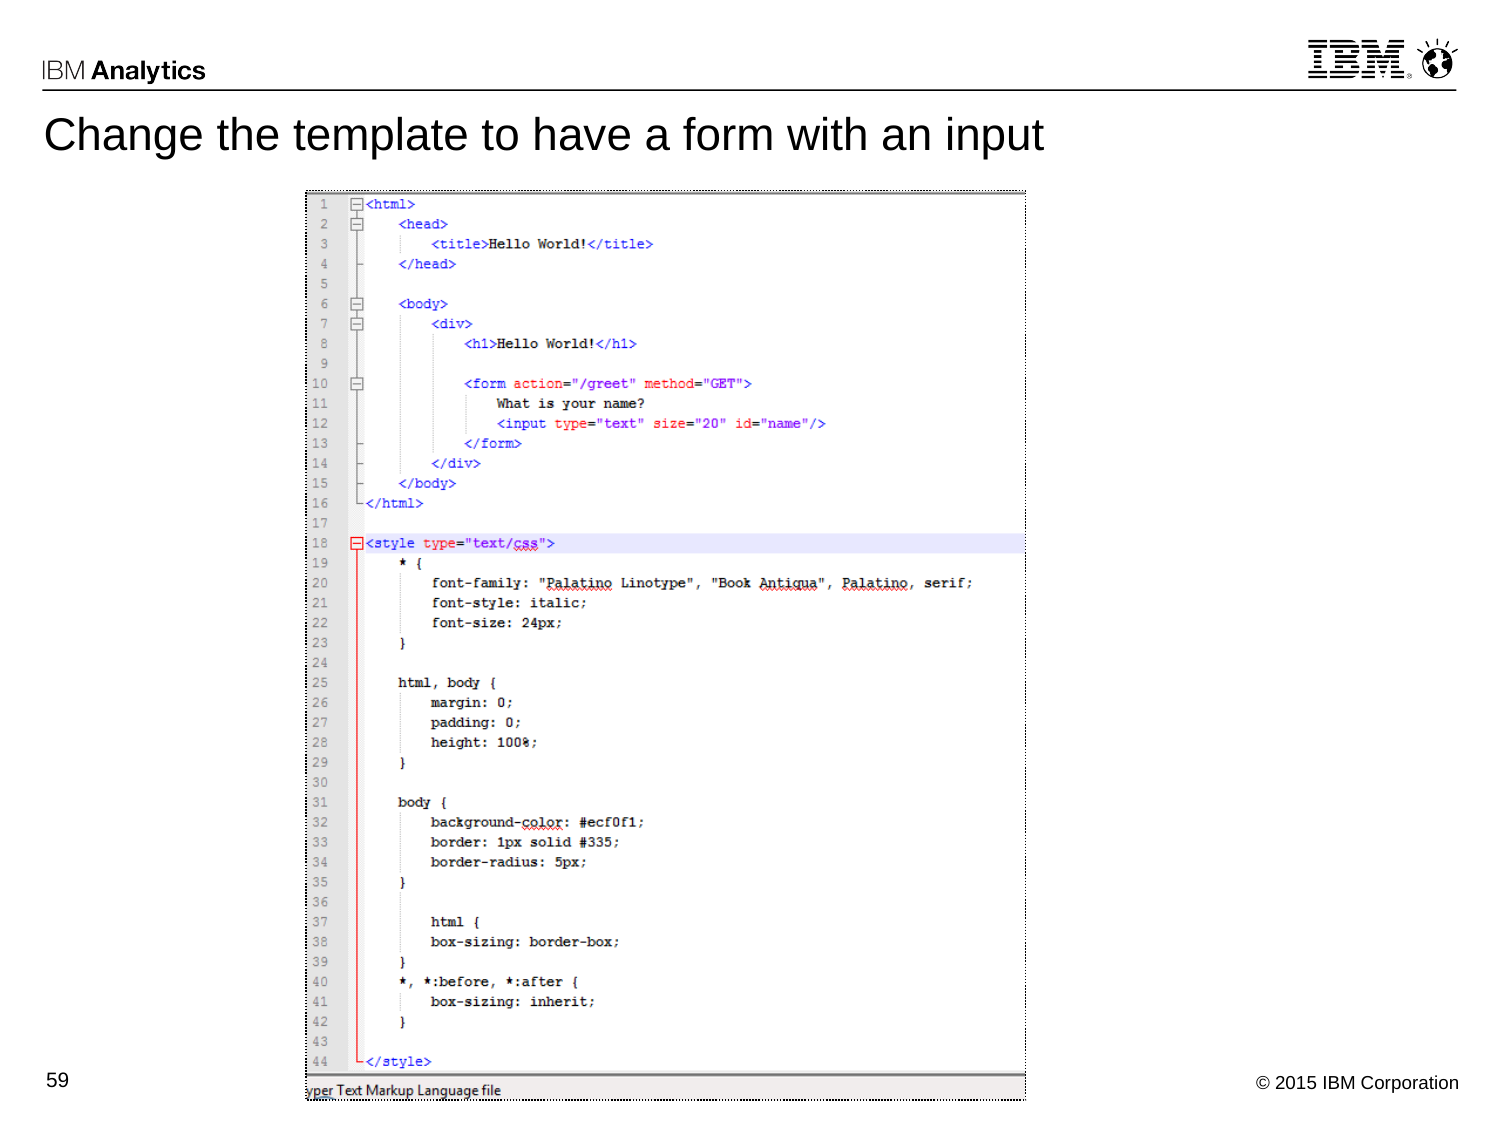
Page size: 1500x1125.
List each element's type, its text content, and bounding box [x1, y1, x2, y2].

picture [1294, 24, 1469, 91]
title Change the template to have a form with an input [43, 97, 1446, 263]
picture [24, 42, 224, 99]
picture [306, 191, 1026, 1100]
